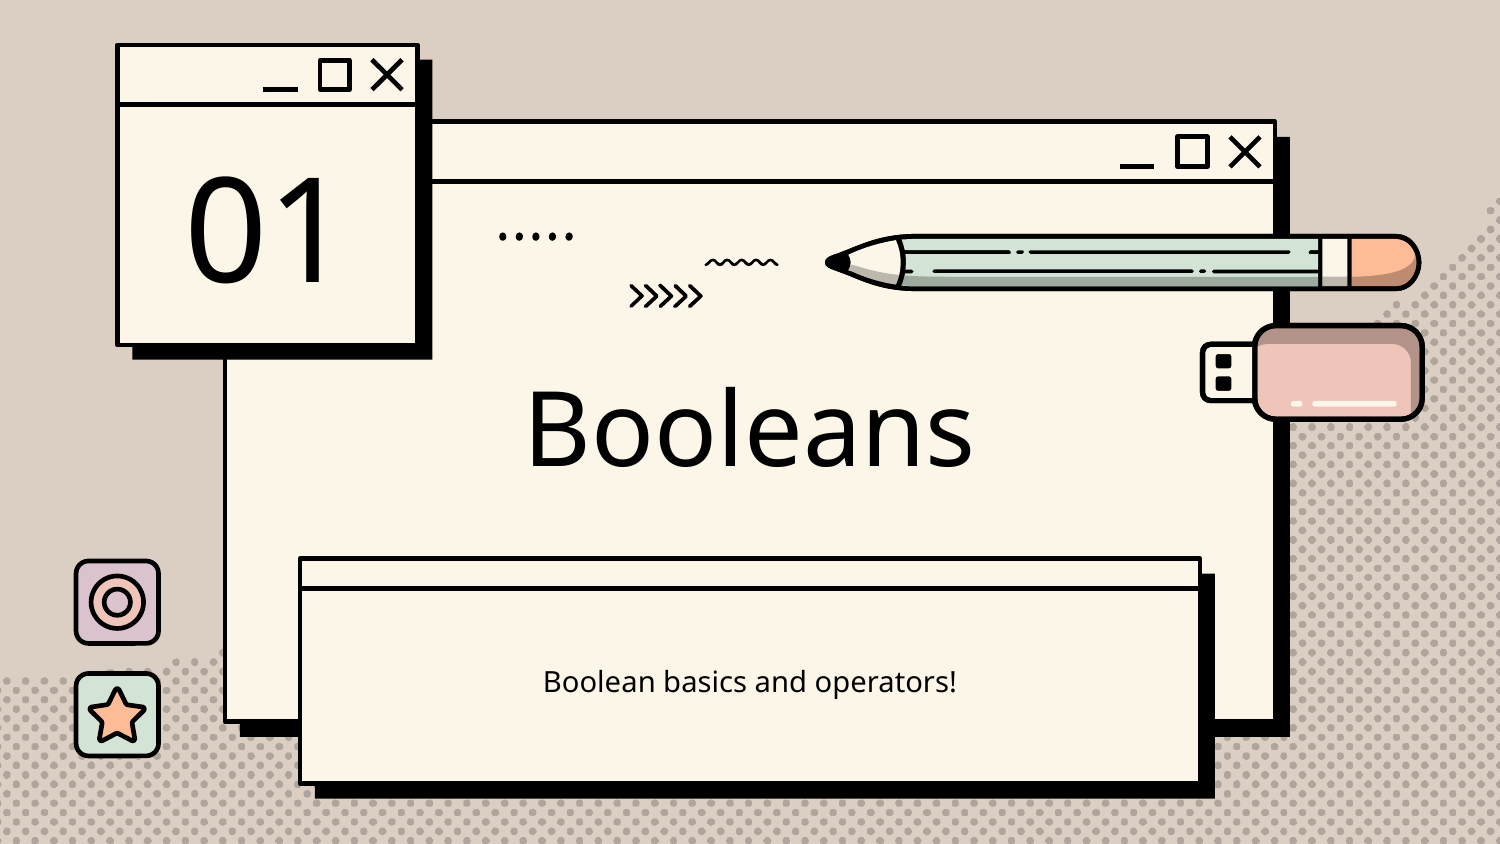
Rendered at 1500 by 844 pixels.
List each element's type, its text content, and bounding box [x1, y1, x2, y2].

text_box [565, 232, 573, 241]
text_box [643, 284, 659, 308]
text_box [89, 688, 145, 741]
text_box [1262, 259, 1363, 486]
text_box [548, 232, 556, 241]
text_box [75, 560, 159, 644]
title Booleans [300, 346, 1200, 497]
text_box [823, 233, 1425, 292]
text_box [704, 258, 779, 267]
text_box [532, 232, 540, 241]
text_box [688, 284, 703, 308]
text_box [116, 44, 433, 360]
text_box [299, 558, 1216, 799]
text_box [658, 283, 674, 308]
text_box [673, 284, 688, 308]
text_box [629, 284, 644, 308]
text_box [499, 232, 507, 241]
text_box [76, 673, 159, 756]
text_box [515, 232, 523, 241]
